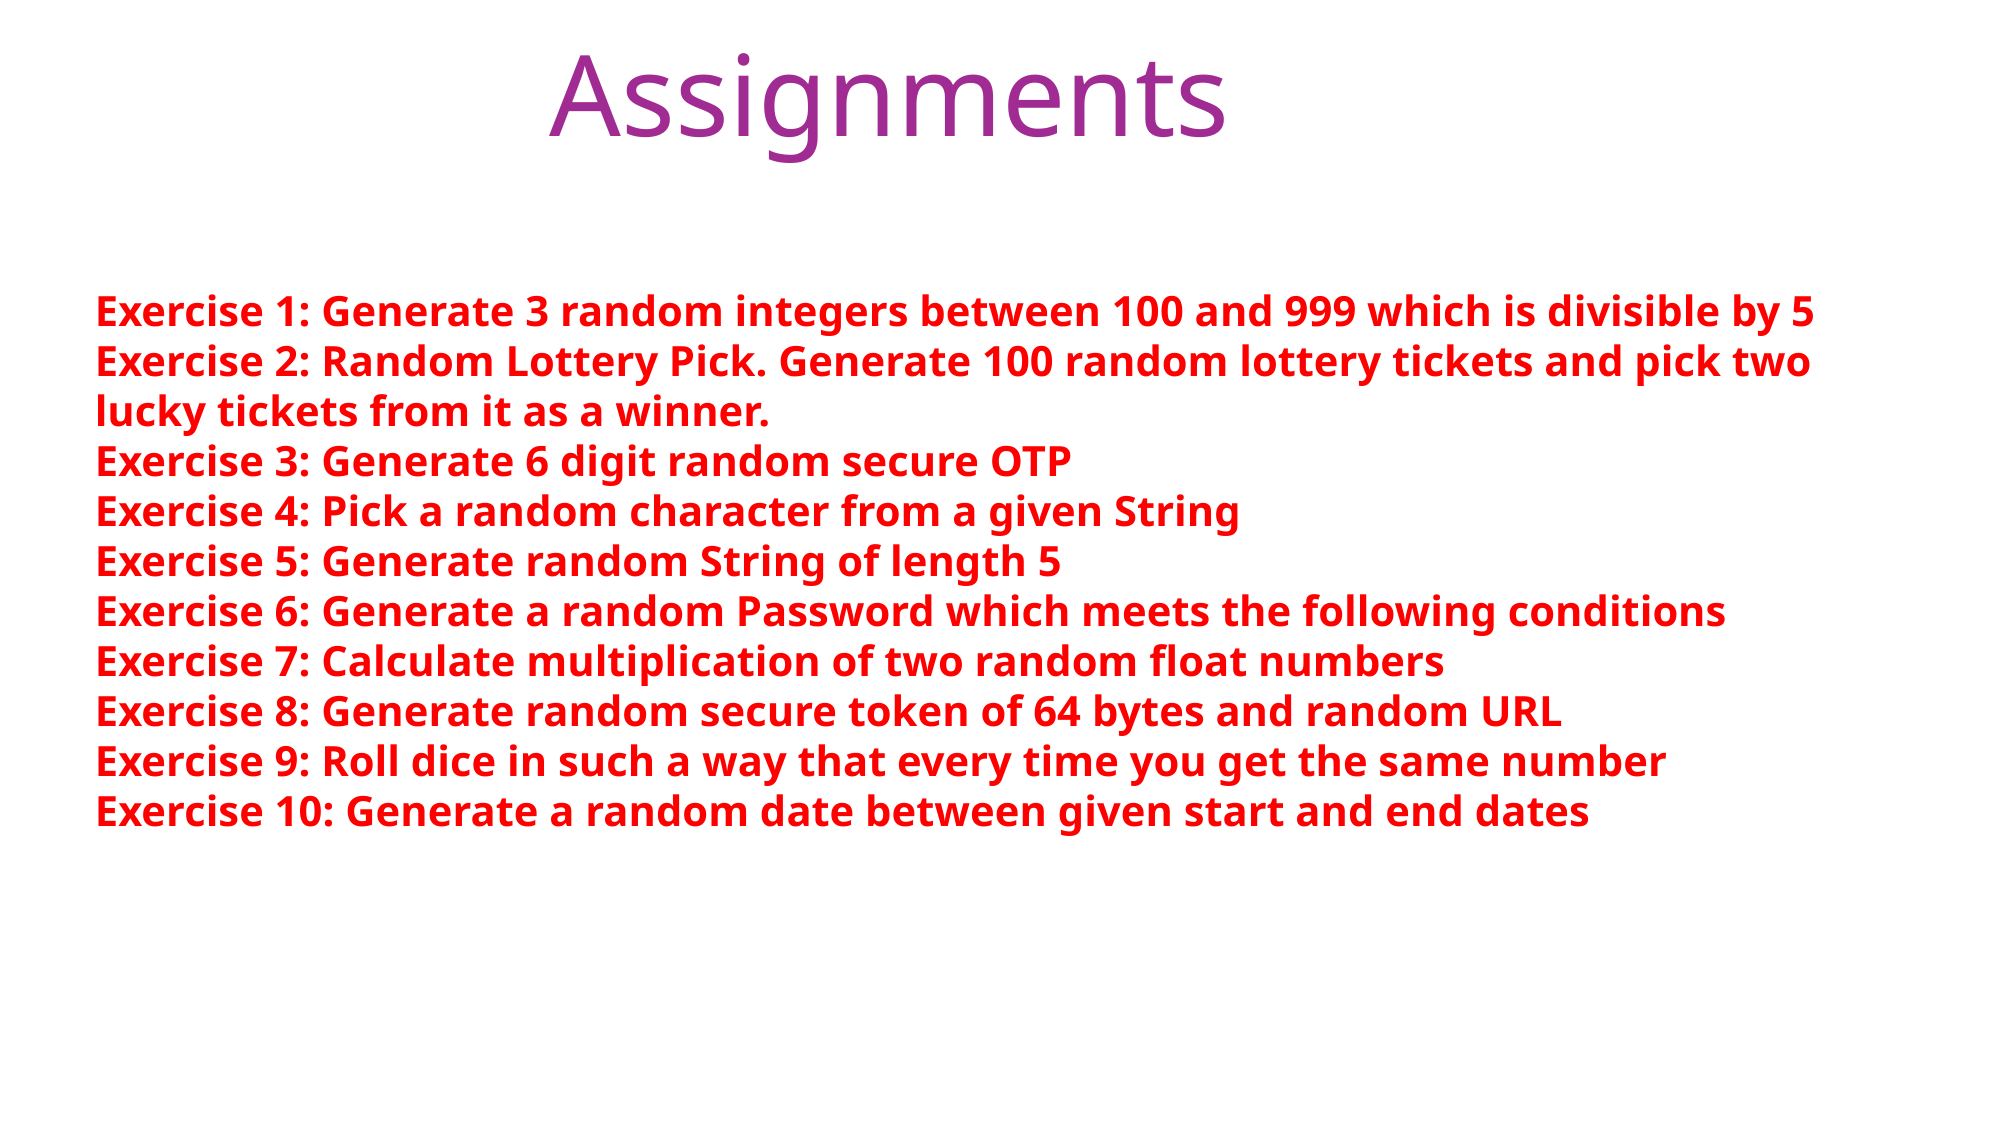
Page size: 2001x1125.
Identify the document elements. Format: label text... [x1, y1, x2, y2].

text_box Exercise 1: Generate 3 random integers between 100 and 999 which is divisible by 5 Exercise 2: Random Lottery Pick. Generate 100 random lottery tickets and pick two lucky tickets from it as a winner. Exercise 3: Generate 6 digit random secure OTP Exercise 4: Pick a random character from a given String Exercise 5: Generate random String of length 5 Exercise 6: Generate a random Password which meets the following conditions Exercise 7: Calculate multiplication of two random float numbers Exercise 8: Generate random secure token of 64 bytes and random URL Exercise 9: Roll dice in such a way that every time you get the same number Exercise 10: Generate a random date between given start and end dates [79, 277, 1921, 843]
text_box Assignments [534, 15, 1246, 166]
